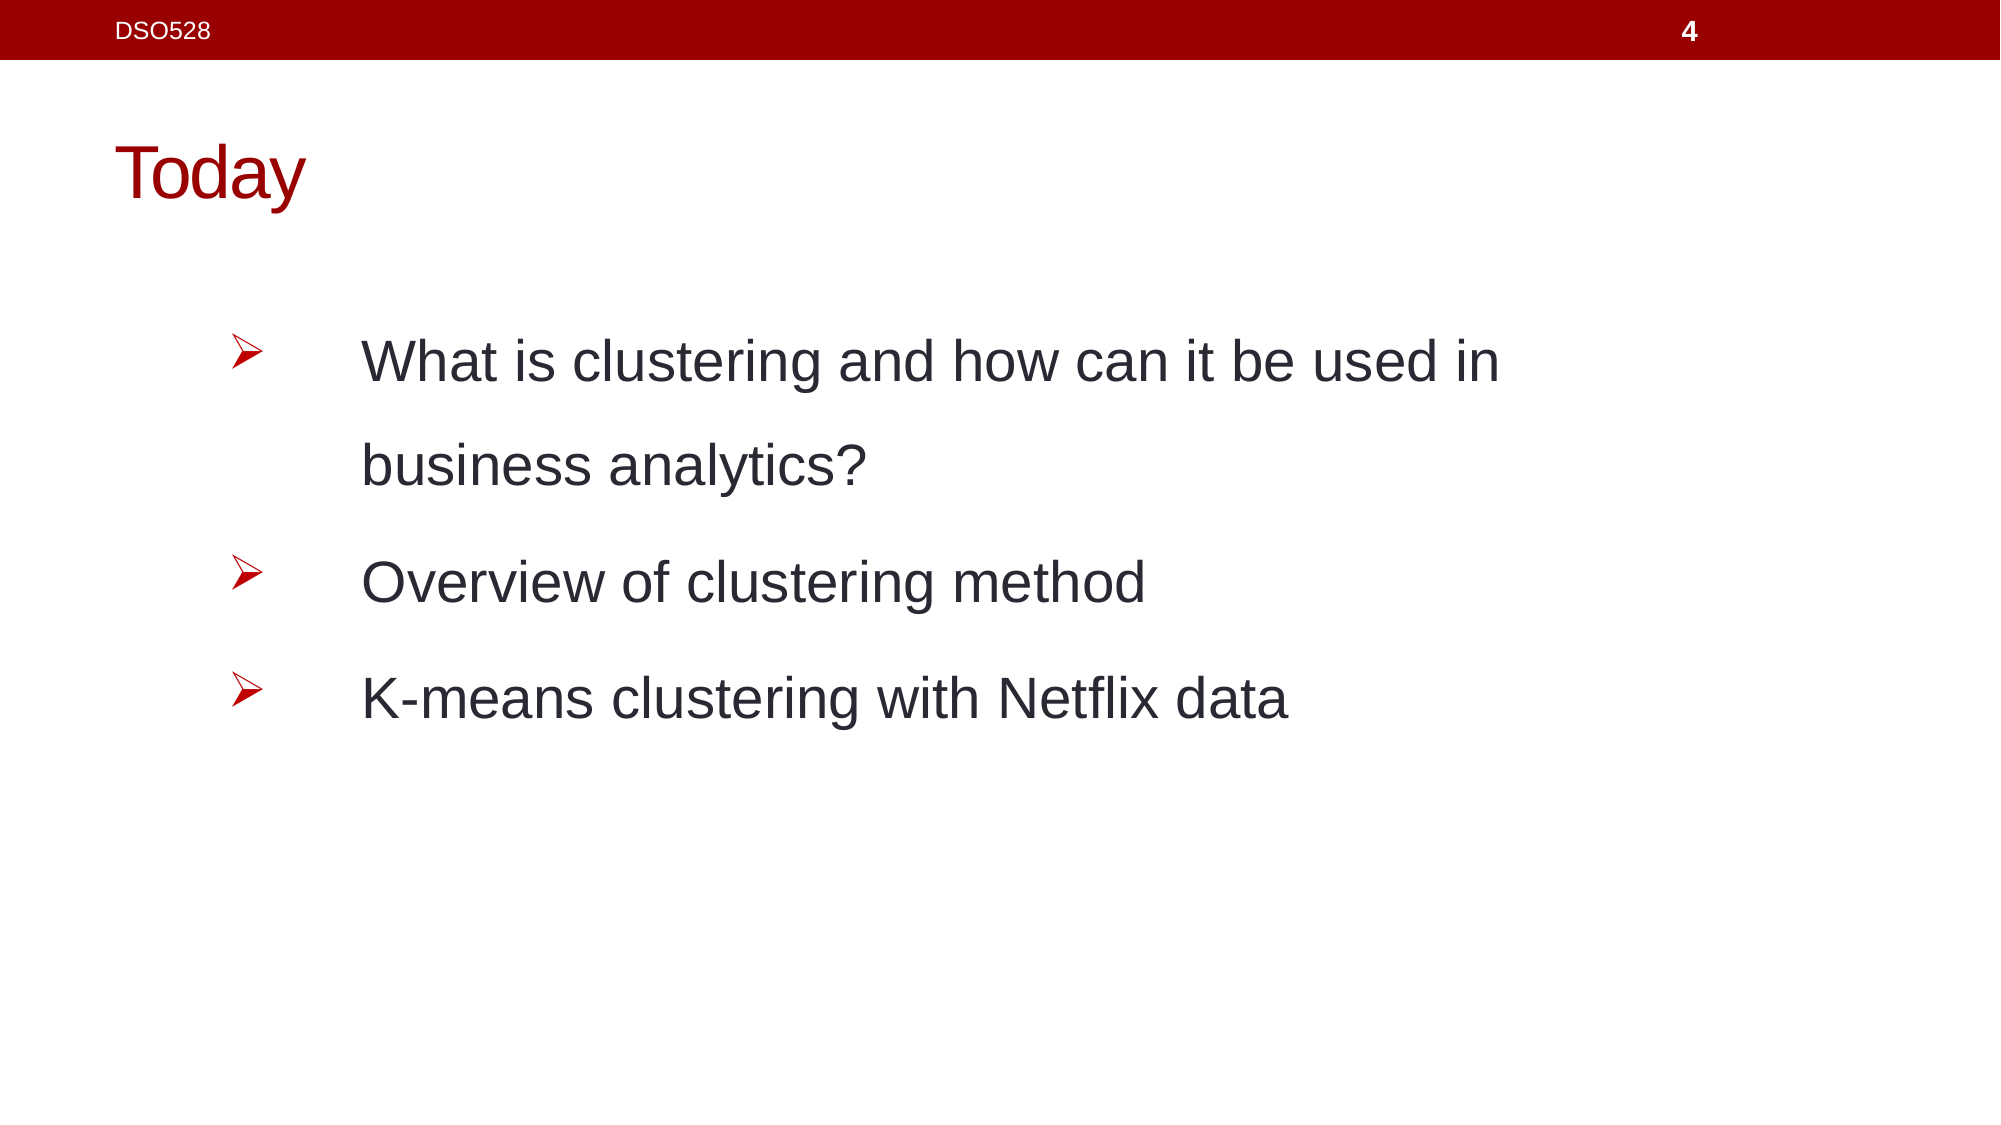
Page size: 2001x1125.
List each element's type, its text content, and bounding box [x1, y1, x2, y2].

list What is clustering and how can it be used in business analytics? Overview of clustering method K-means clustering with Netflix data [213, 280, 1731, 915]
slide_number DSO528 [99, 3, 734, 57]
slide_number 4 [1666, 3, 1900, 57]
title Today [99, 87, 1900, 250]
